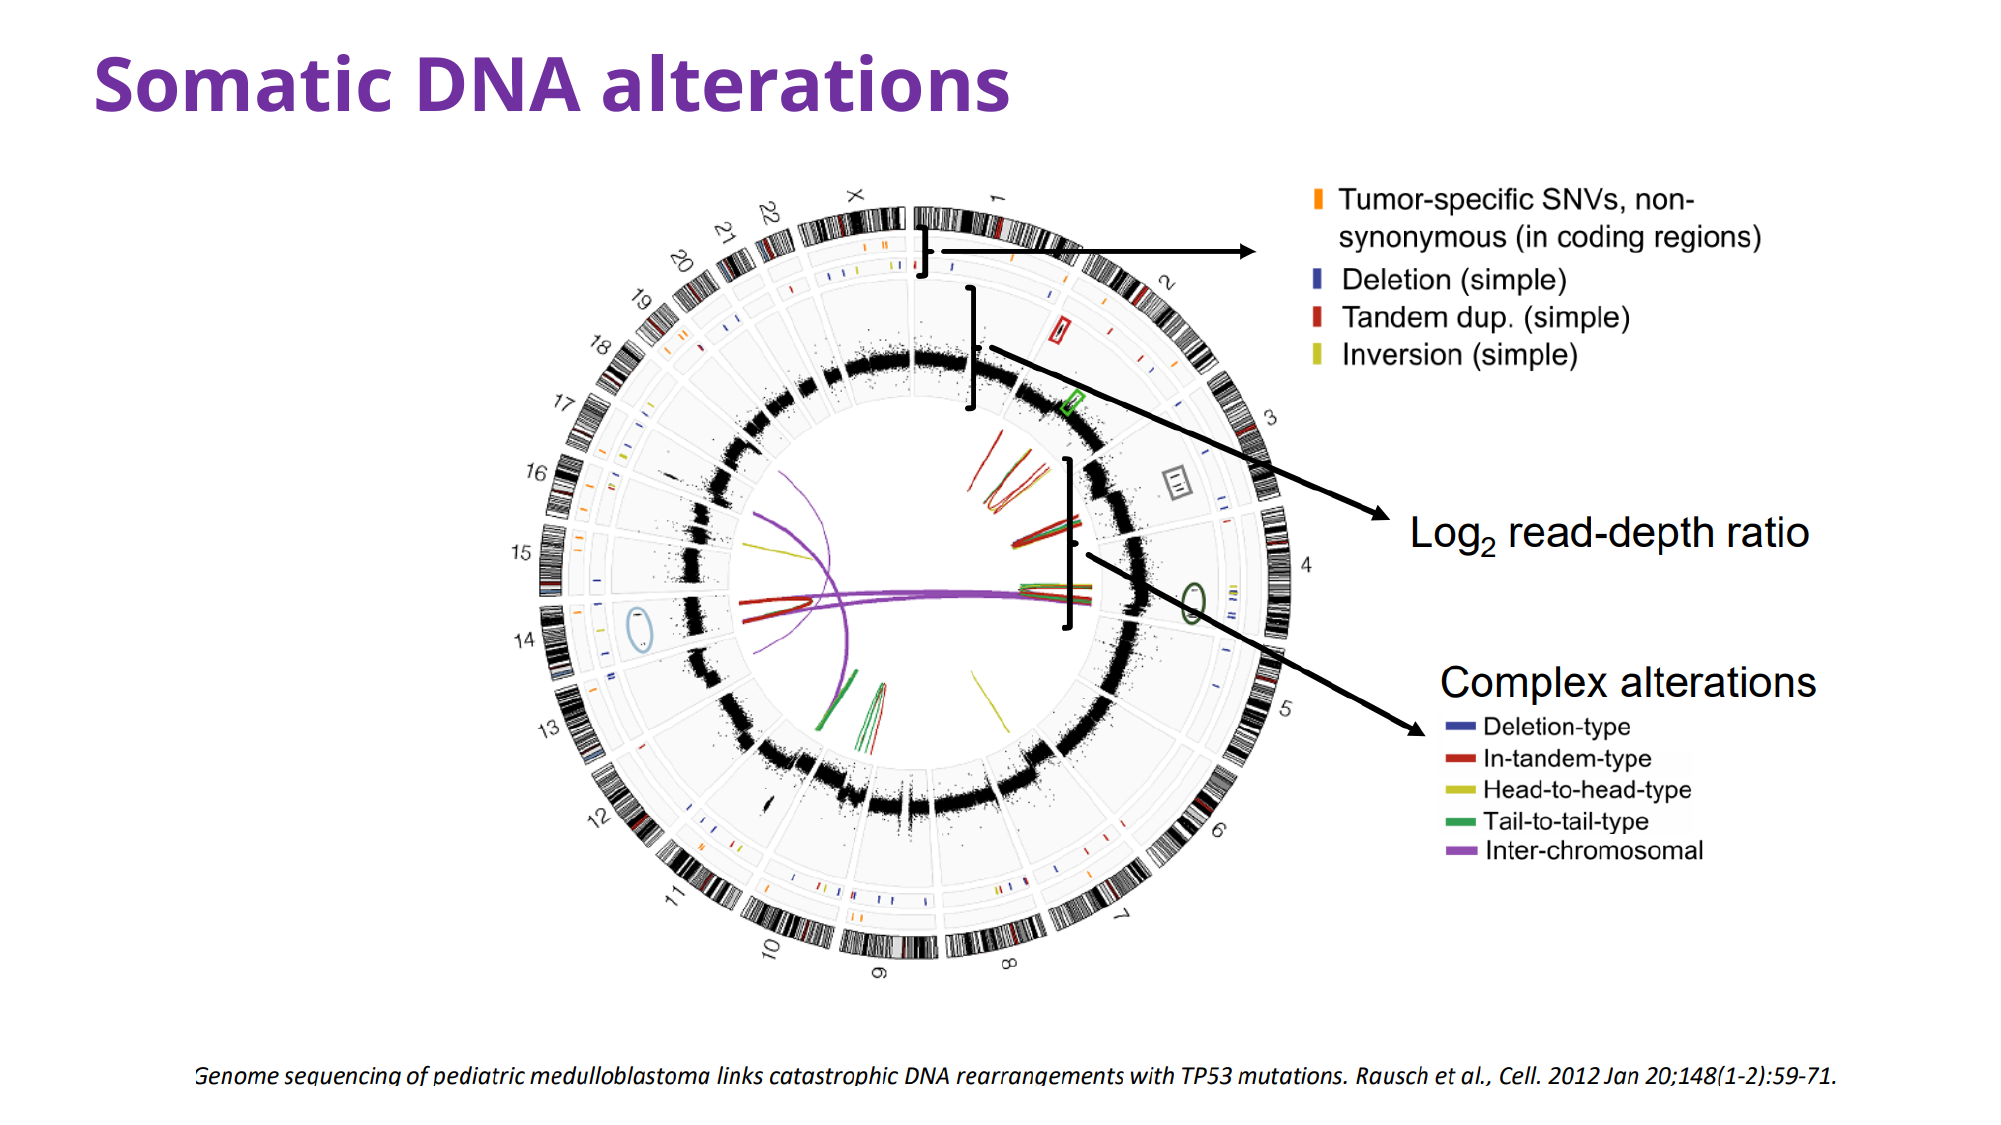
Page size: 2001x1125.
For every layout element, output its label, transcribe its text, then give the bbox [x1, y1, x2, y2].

title Somatic DNA alterations [78, 29, 1922, 145]
picture [196, 163, 1839, 1086]
